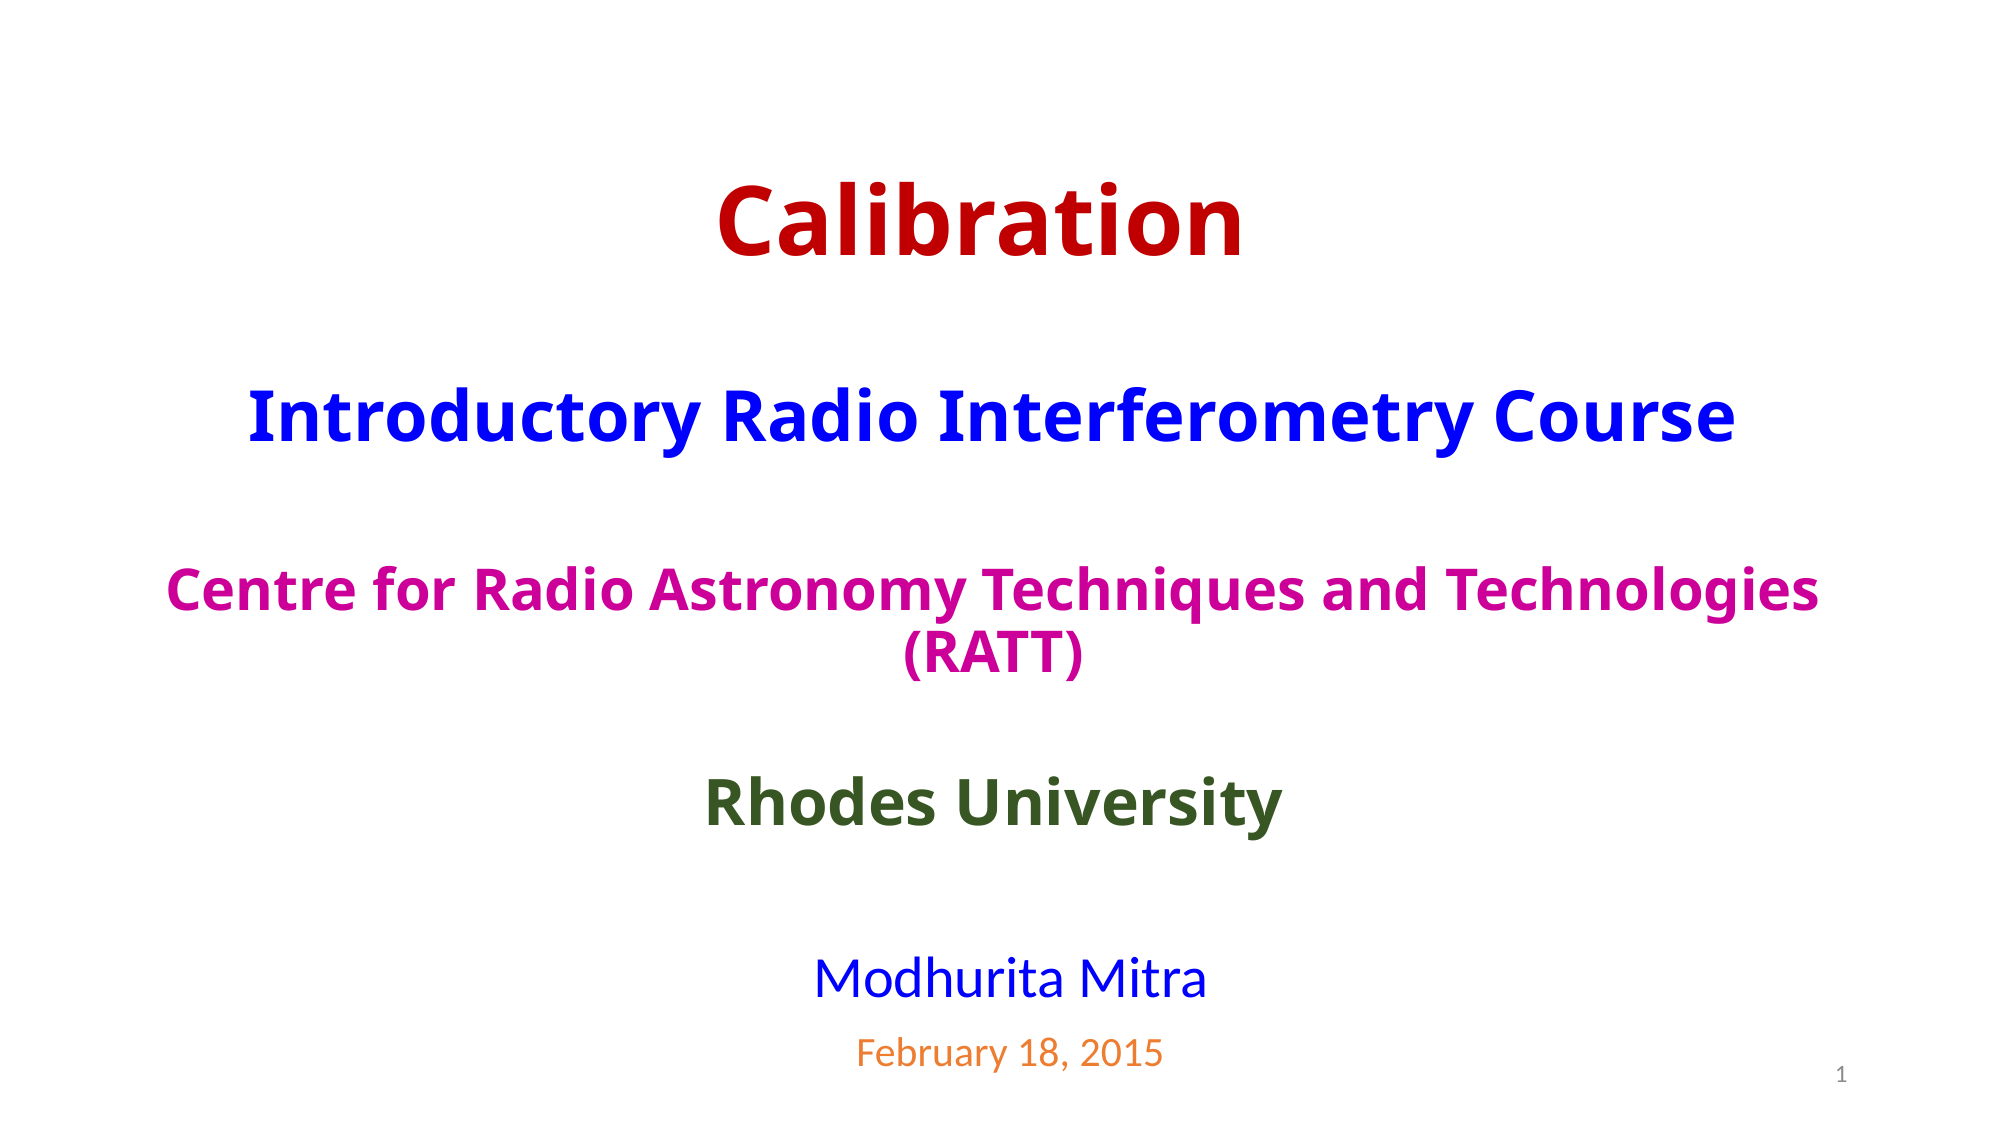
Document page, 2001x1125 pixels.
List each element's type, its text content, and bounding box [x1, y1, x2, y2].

title Calibration Introductory Radio Interferometry Course Centre for Radio Astronomy Techniques and Technologies (RATT) Rhodes University [107, 50, 1880, 847]
slide_number 1 [1412, 1042, 1863, 1103]
subtitle Modhurita Mitra February 18, 2015 [260, 939, 1761, 1119]
